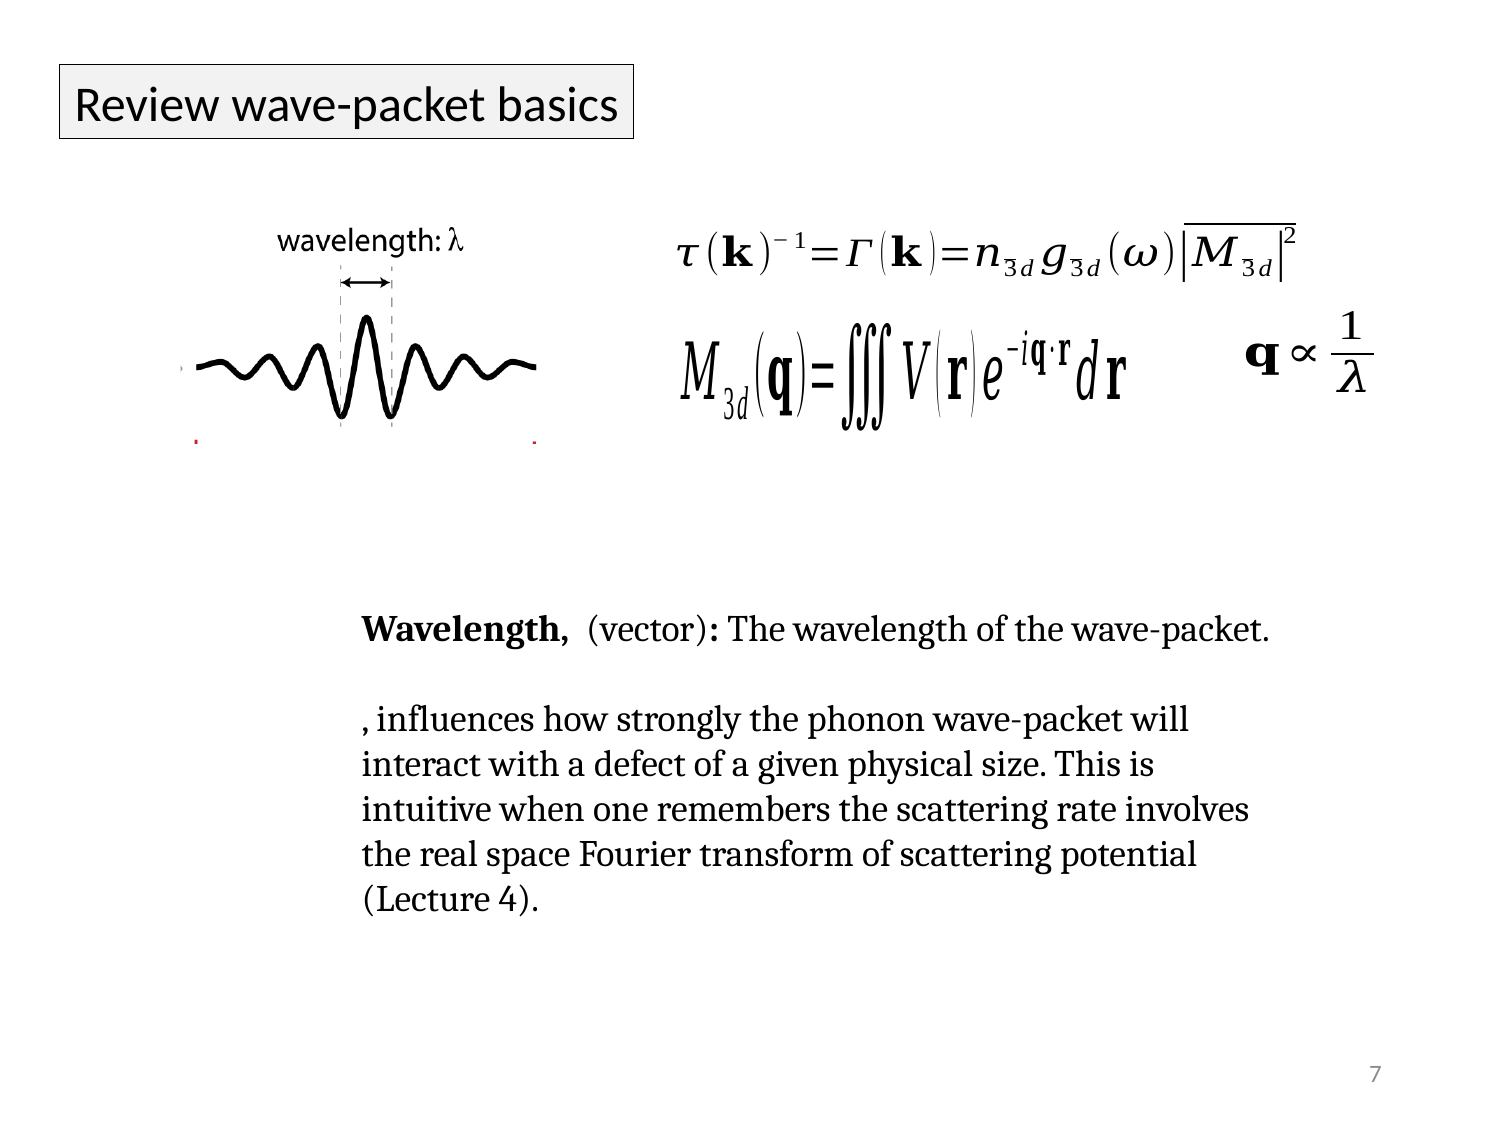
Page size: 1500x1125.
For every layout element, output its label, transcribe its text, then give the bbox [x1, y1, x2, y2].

text_box Review wave-packet basics [59, 64, 634, 139]
slide_number 7 [1059, 1042, 1397, 1103]
picture [180, 186, 597, 444]
